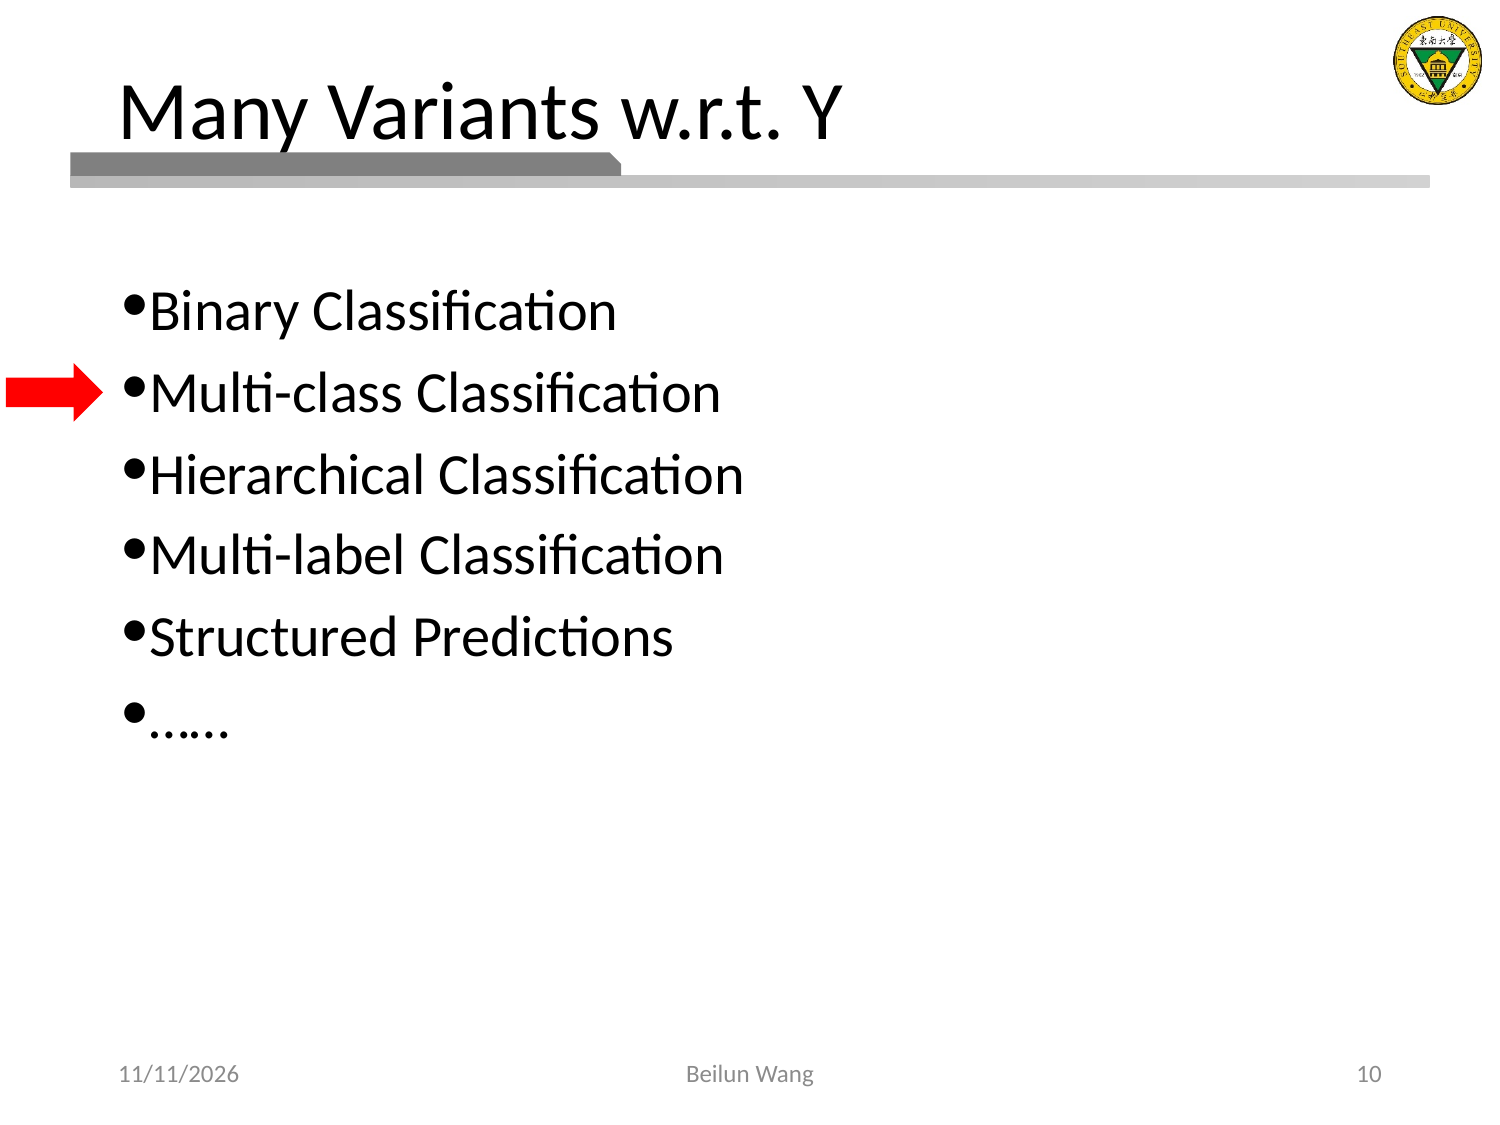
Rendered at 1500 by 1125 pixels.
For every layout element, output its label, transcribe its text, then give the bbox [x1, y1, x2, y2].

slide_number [103, 1042, 441, 1103]
slide_number 10 [1059, 1042, 1397, 1103]
text_box [5, 363, 104, 422]
list Binary Classification Multi-class Classification Hierarchical Classification Multi-label Classification Structured Predictions …… [103, 264, 1397, 1014]
picture [1393, 16, 1482, 105]
title Many Variants w.r.t. Y [103, 59, 1361, 156]
footer Beilun Wang [496, 1042, 1004, 1103]
